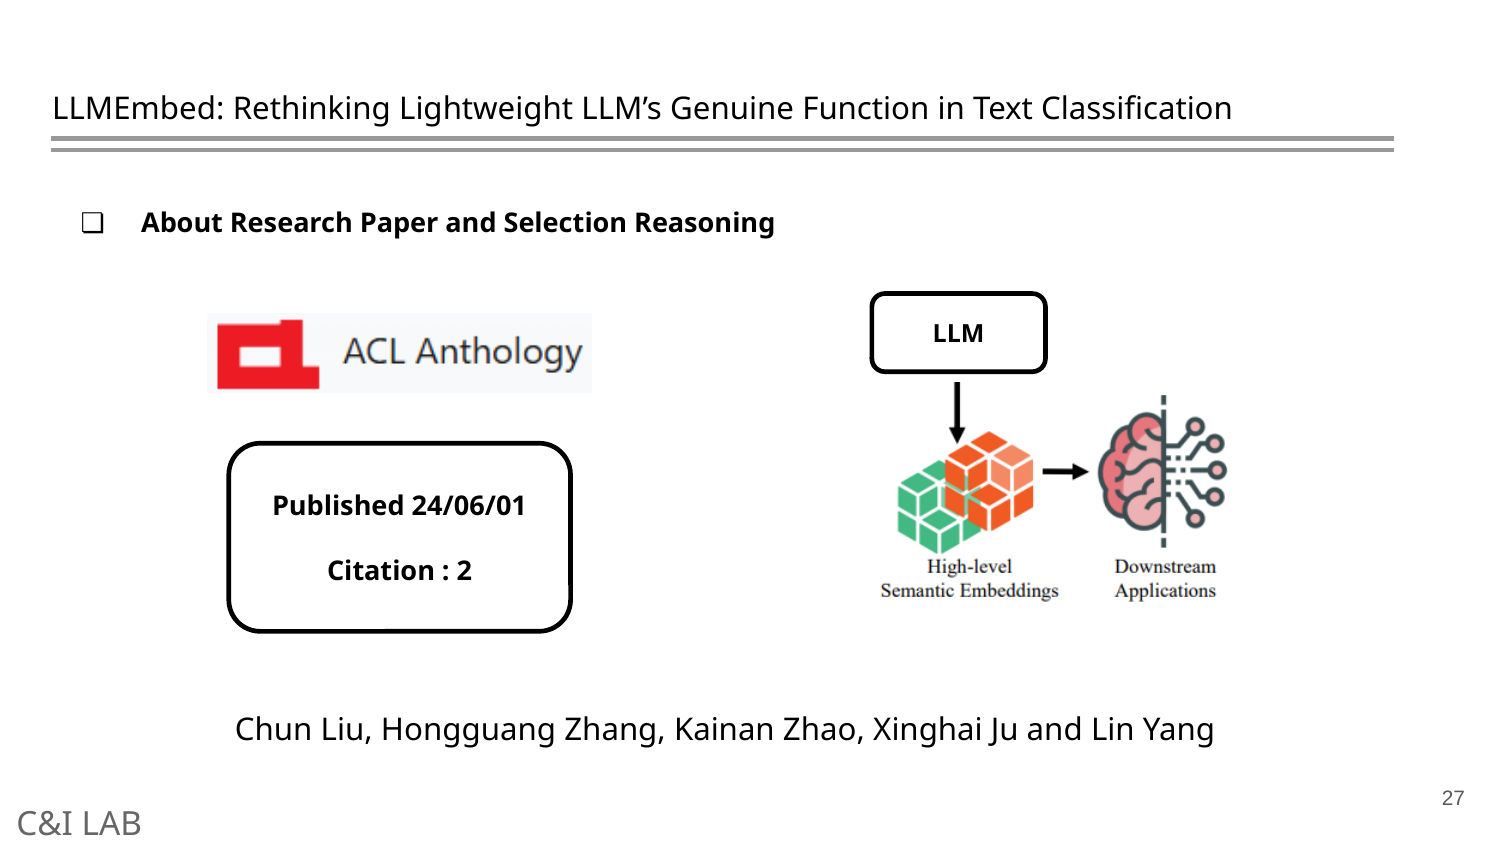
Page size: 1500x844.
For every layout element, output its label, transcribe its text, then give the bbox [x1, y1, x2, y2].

slide_number 27 [1389, 764, 1480, 801]
text_box Published 24/06/01 Citation : 2 [226, 441, 573, 634]
text_box Chun Liu, Hongguang Zhang, Kainan Zhao, Xinghai Ju and Lin Yang [220, 693, 1252, 788]
text_box C&I LAB [1, 801, 1500, 844]
title LLMEmbed: Rethinking Lightweight LLM’s Genuine Function in Text Classification [37, 73, 1435, 168]
text_box LLM [869, 291, 1048, 374]
picture [868, 382, 1245, 610]
picture [207, 312, 593, 394]
list About Research Paper and Selection Reasoning [51, 186, 809, 280]
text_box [50, 138, 1395, 151]
